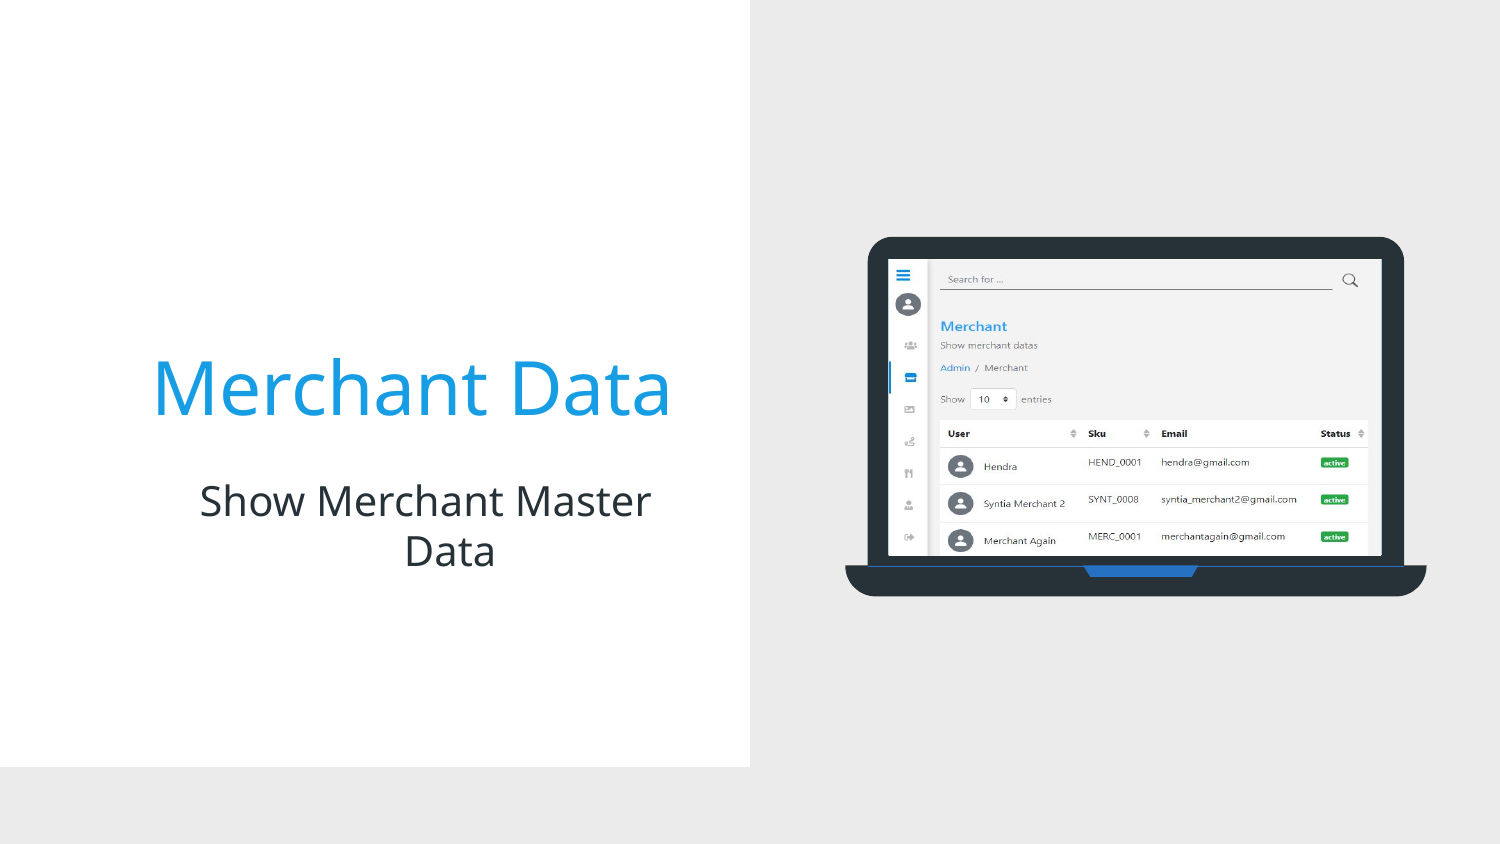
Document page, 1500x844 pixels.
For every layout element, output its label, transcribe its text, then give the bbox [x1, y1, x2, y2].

subtitle Show Merchant Master Data [118, 459, 708, 663]
title Merchant Data [118, 202, 708, 446]
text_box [845, 236, 1427, 597]
picture [888, 258, 1382, 557]
